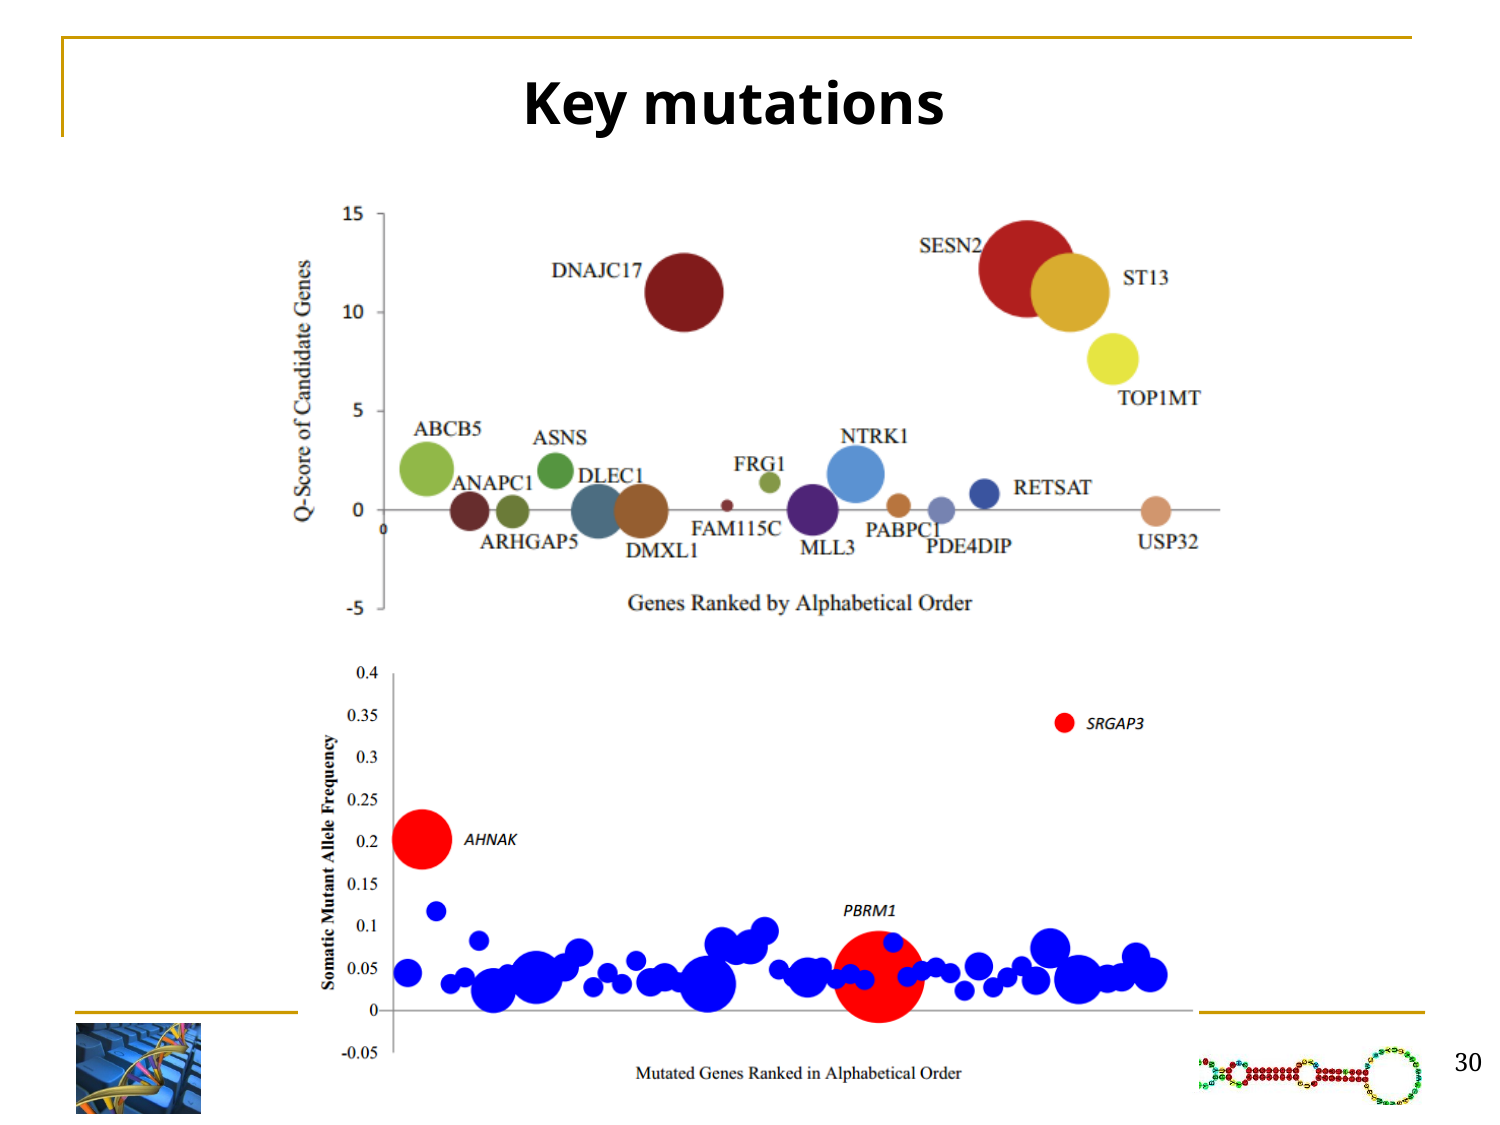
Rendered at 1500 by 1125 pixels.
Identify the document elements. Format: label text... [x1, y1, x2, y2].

picture [265, 194, 1238, 654]
text_box Key mutations [100, 7, 1368, 195]
slide_number 30 [1204, 1028, 1498, 1089]
picture [76, 1023, 201, 1114]
picture [298, 656, 1424, 1105]
